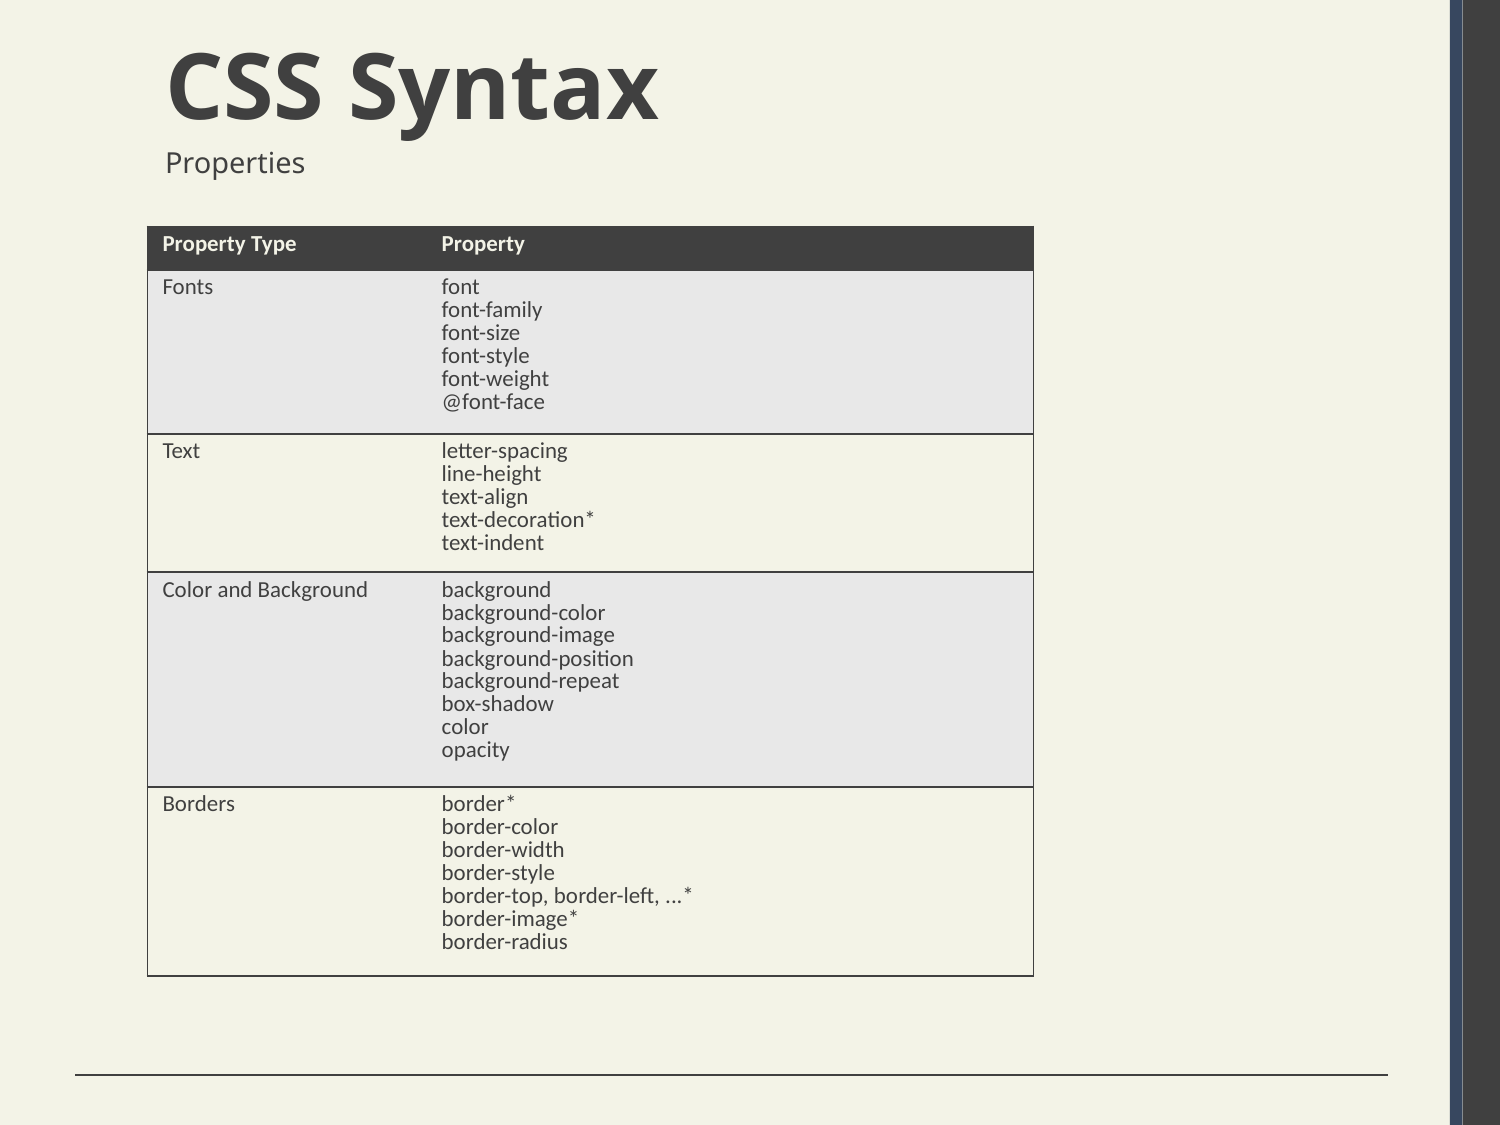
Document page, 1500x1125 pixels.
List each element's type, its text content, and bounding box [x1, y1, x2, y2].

table_cell border* border-color border-width border-style border-top, border-left, ...* border-image* border-radius [427, 788, 1033, 975]
table_cell background background-color background-image background-position background-repeat box-shadow color opacity [427, 573, 1033, 786]
table_cell Color and Background [148, 573, 427, 786]
list Properties [150, 137, 1200, 188]
table_cell letter-spacing line-height text-align text-decoration* text-indent [427, 435, 1033, 571]
table_cell Fonts [148, 271, 427, 433]
table_cell Borders [148, 788, 427, 975]
table_cell font font-family font-size font-style font-weight @font-face [427, 271, 1033, 433]
table_header Property [427, 227, 1033, 269]
title CSS Syntax [150, 20, 1425, 188]
table_cell Text [148, 435, 427, 571]
table_header Property Type [148, 227, 427, 269]
